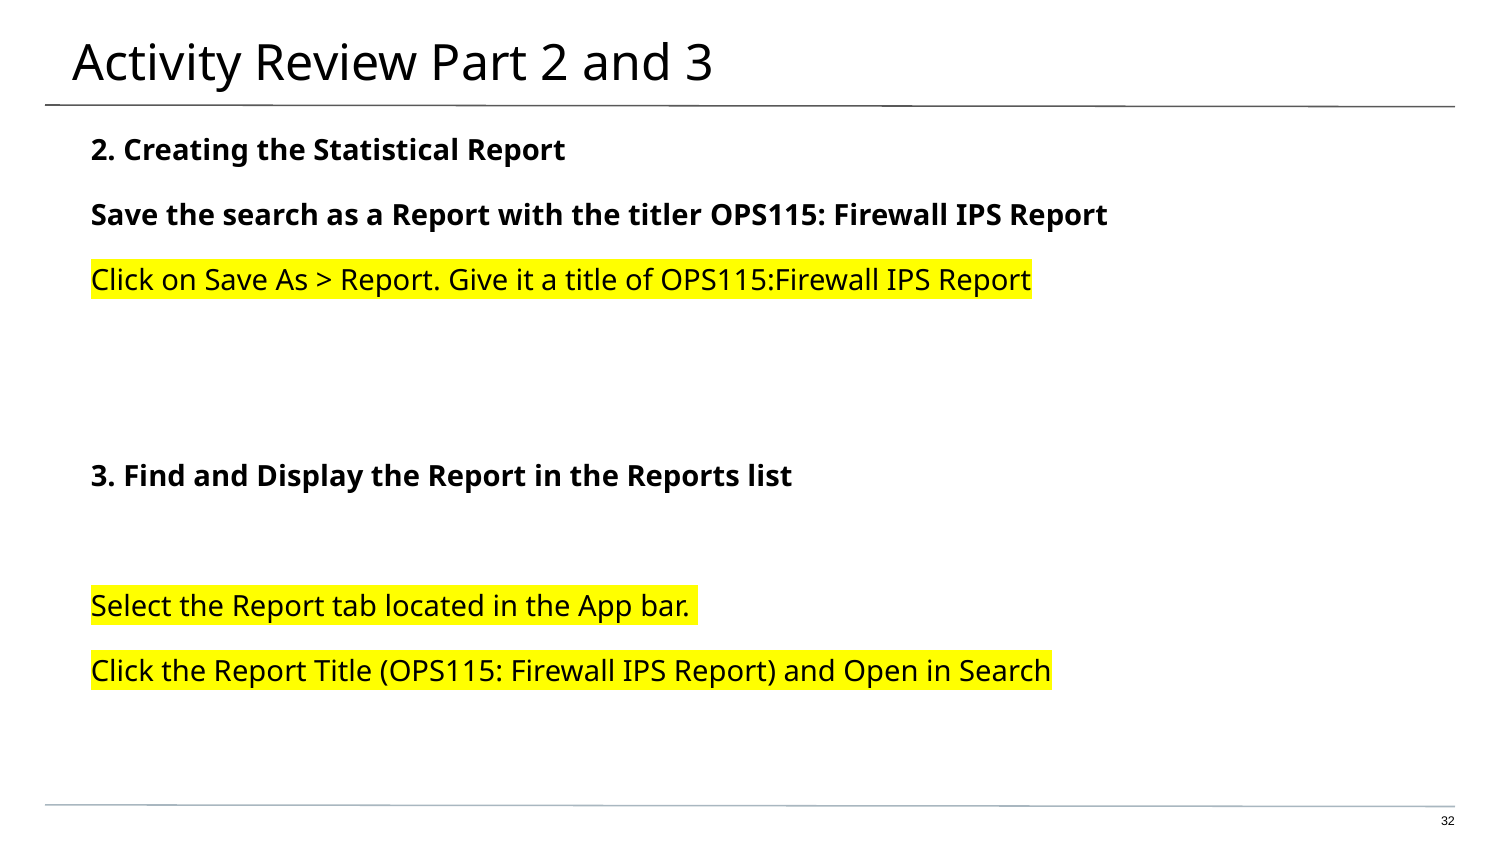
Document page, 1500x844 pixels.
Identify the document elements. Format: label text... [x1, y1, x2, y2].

subtitle 2. Creating the Statistical Report Save the search as a Report with the titler OPS115: Firewall IPS Report Click on Save As > Report. Give it a title of OPS115:Firewall IPS Report 3. Find and Display the Report in the Reports list Select the Report tab located in the App bar. Click the Report Title (OPS115: Firewall IPS Report) and Open in Search [15, 110, 1455, 380]
title Activity Review Part 2 and 3 [0, 0, 1500, 88]
slide_number 32 [1412, 813, 1455, 831]
